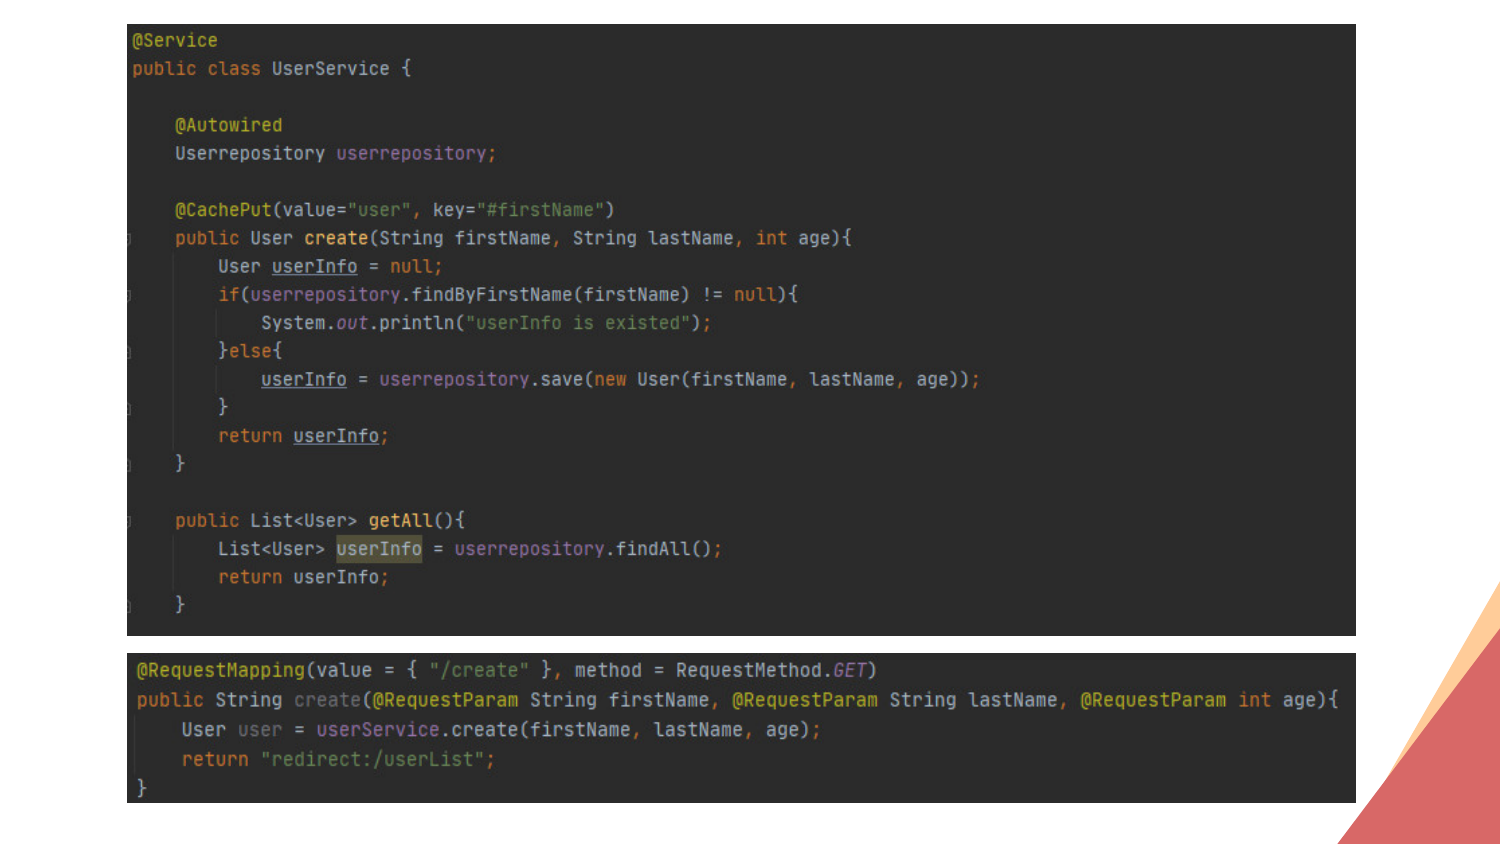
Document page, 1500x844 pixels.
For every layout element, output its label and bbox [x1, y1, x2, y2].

picture [127, 653, 1356, 803]
picture [127, 24, 1356, 636]
